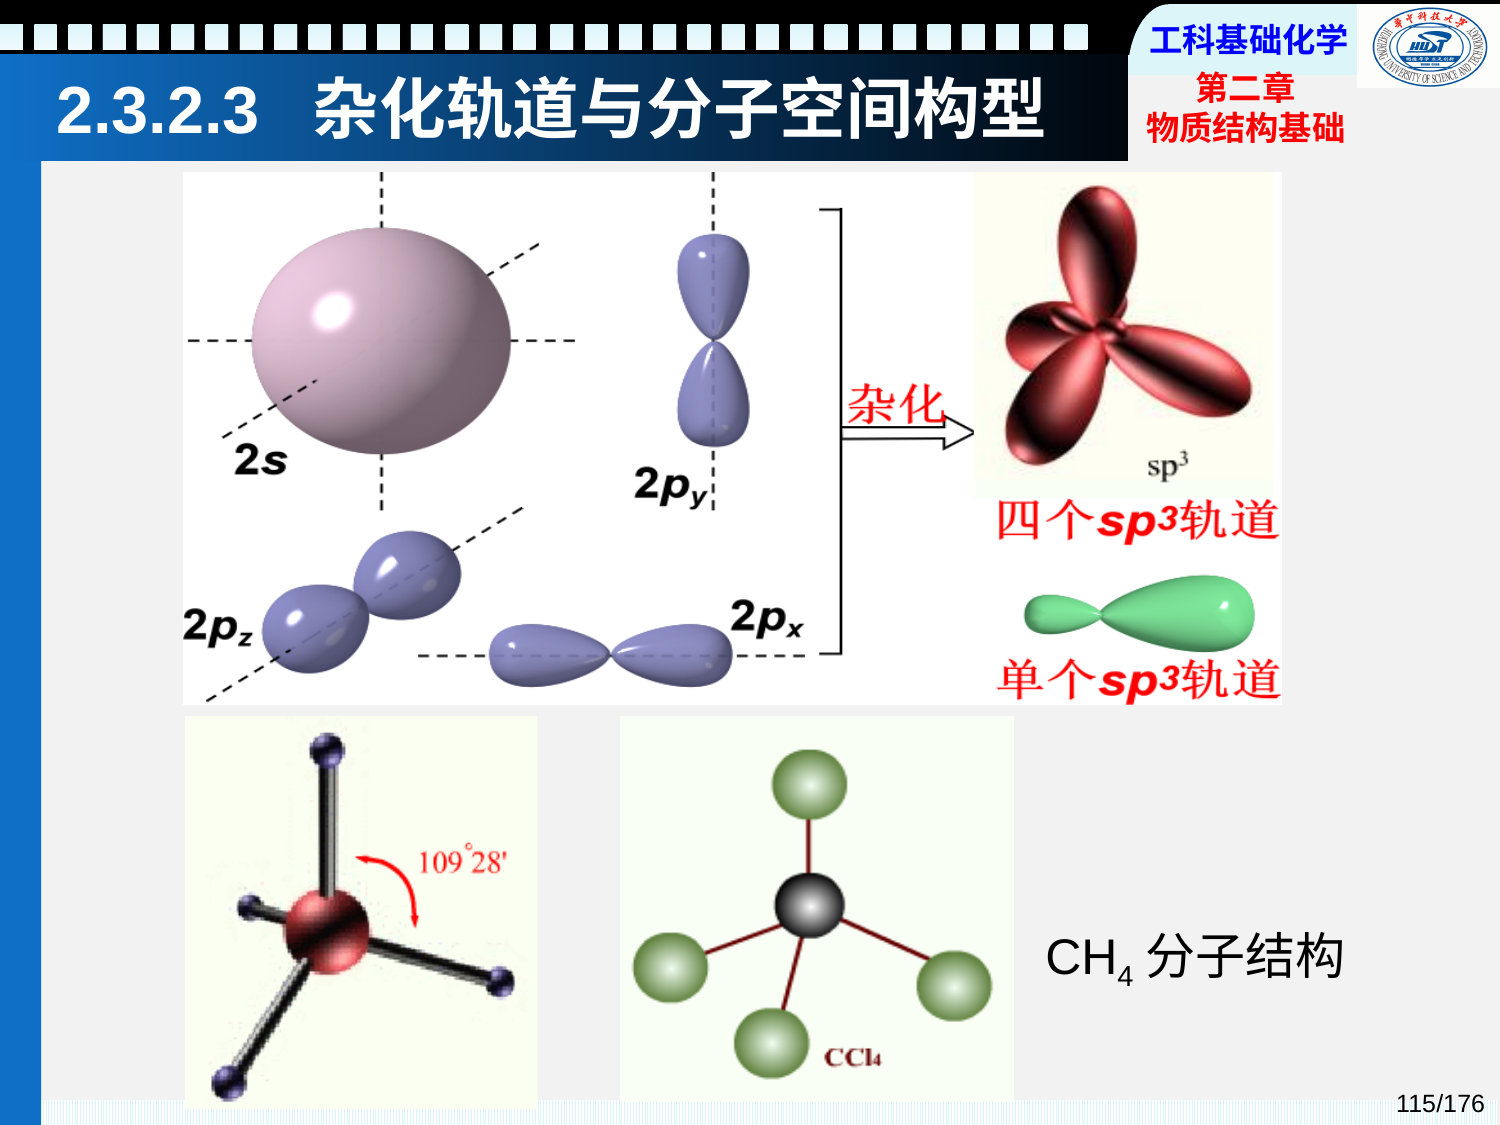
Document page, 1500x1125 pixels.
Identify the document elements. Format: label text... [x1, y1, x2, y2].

picture [184, 715, 538, 1109]
picture [1357, 4, 1500, 88]
text_box CH4分子结构 [1030, 916, 1361, 1000]
title 2.3.2.3 杂化轨道与分子空间构型 [41, 51, 1126, 163]
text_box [182, 172, 1282, 705]
picture [619, 715, 1015, 1102]
